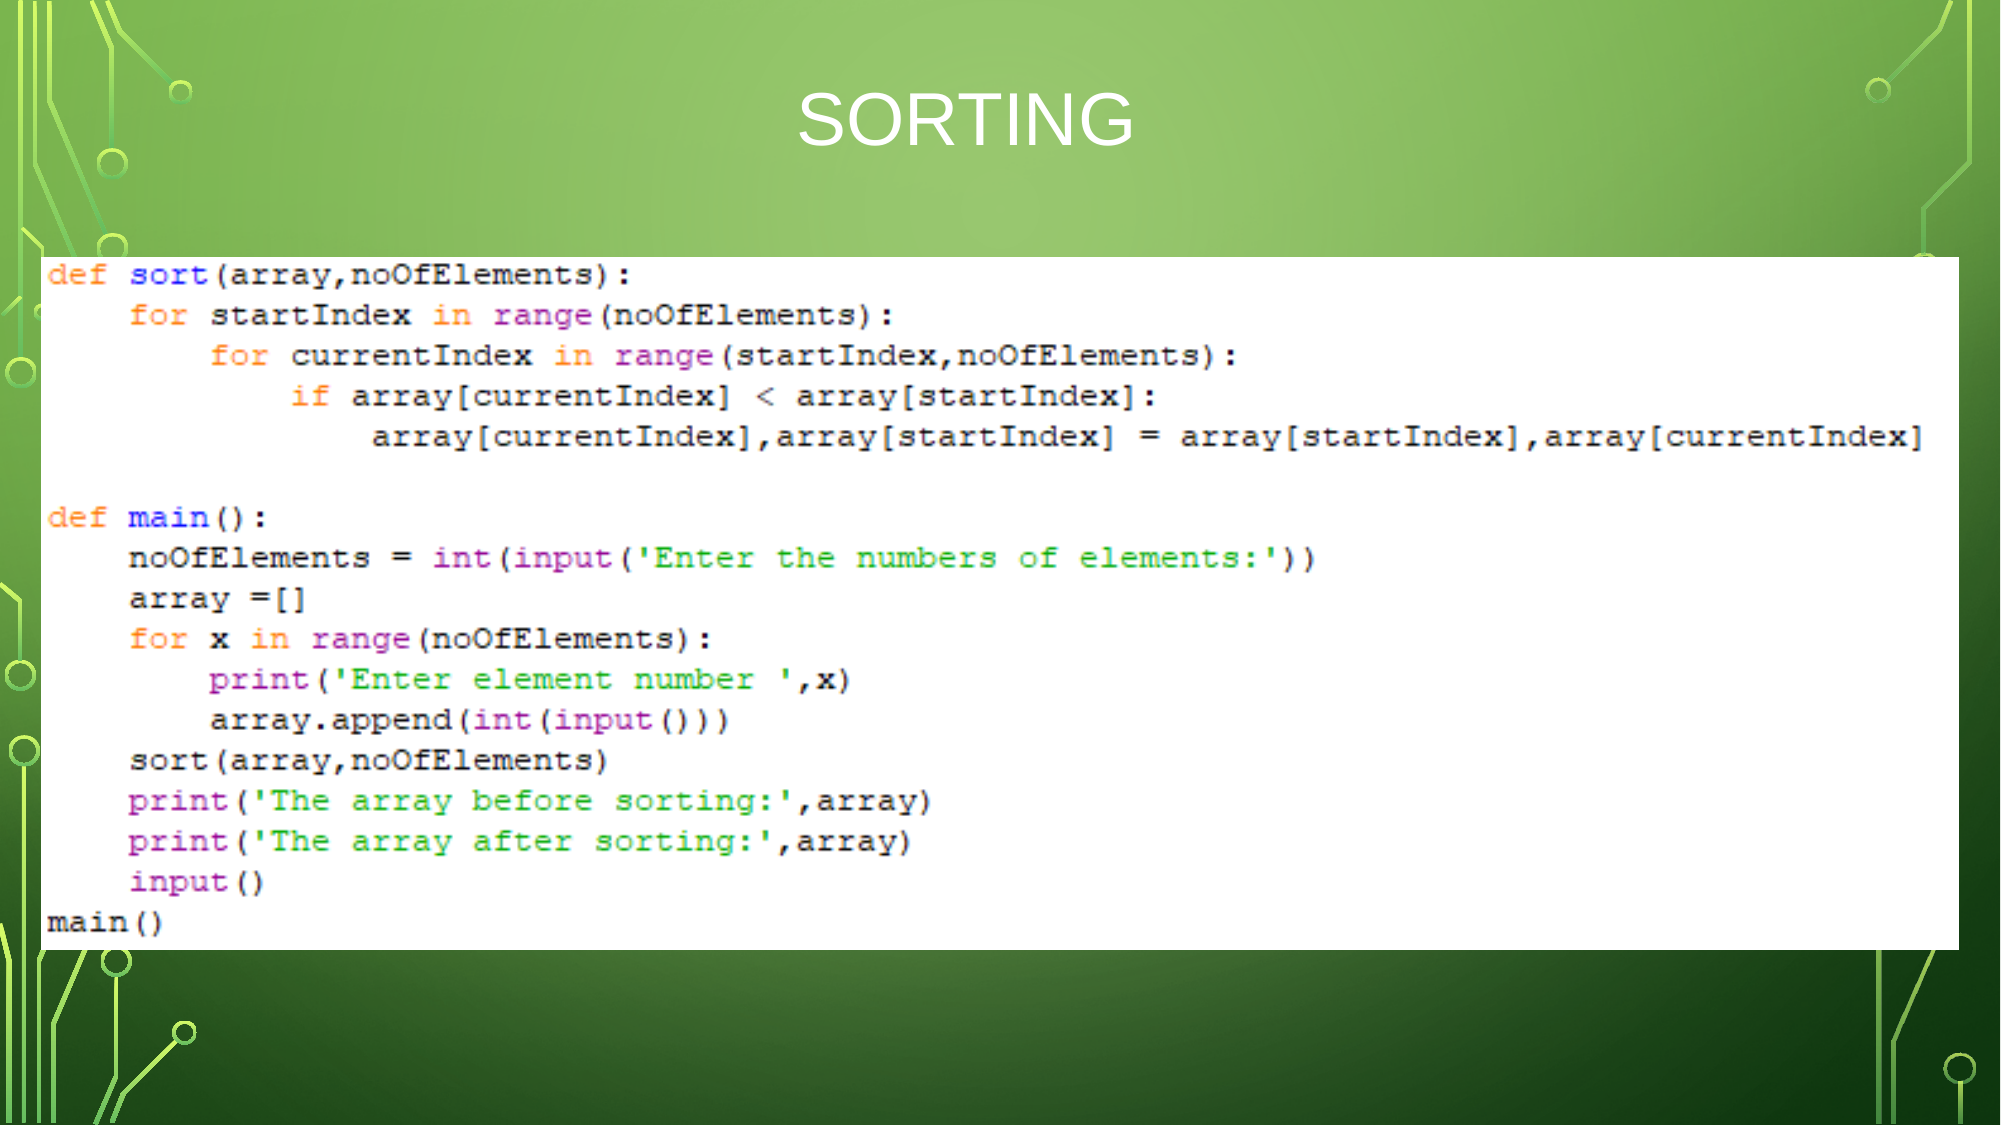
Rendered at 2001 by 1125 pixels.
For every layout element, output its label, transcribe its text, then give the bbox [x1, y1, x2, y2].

picture [40, 257, 1960, 951]
title Sorting [642, 0, 1292, 243]
